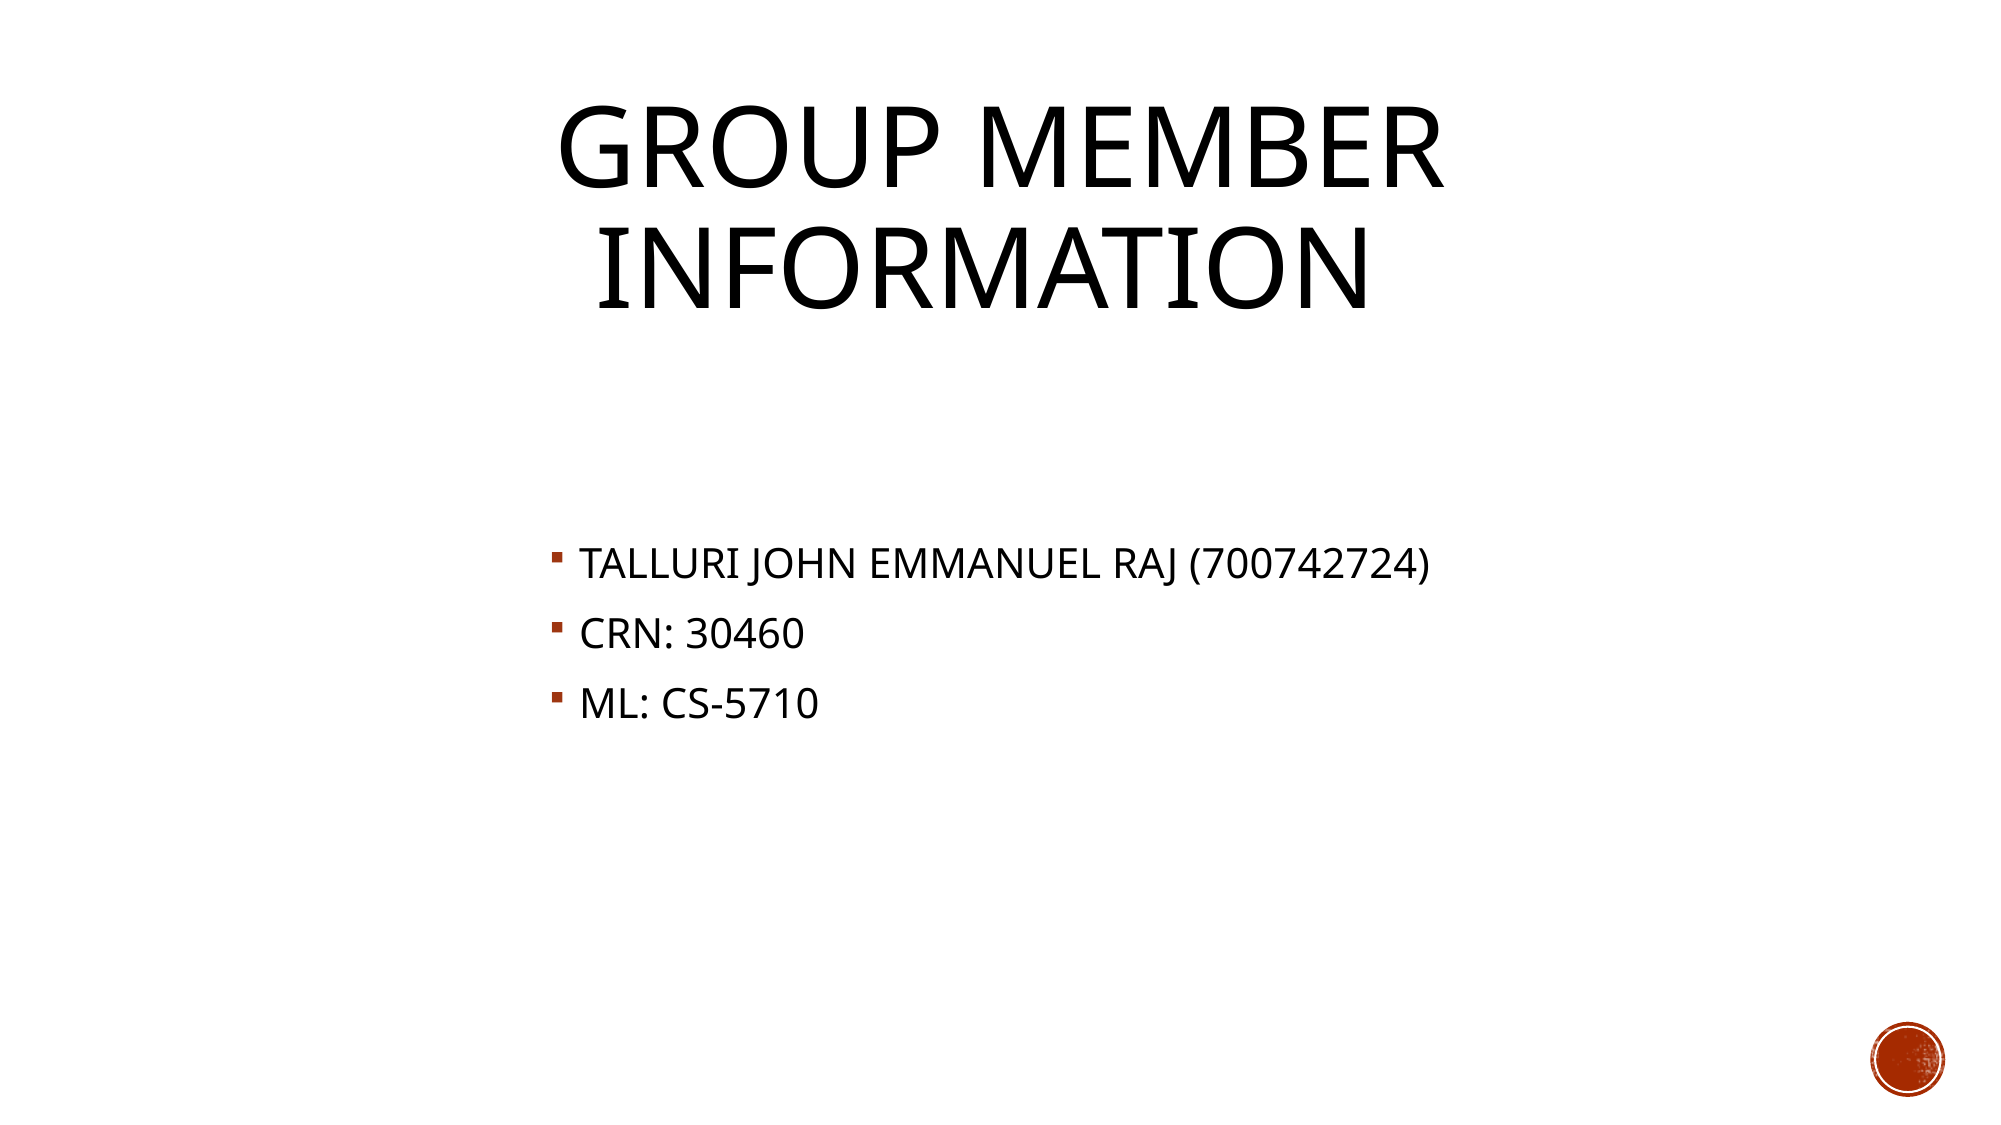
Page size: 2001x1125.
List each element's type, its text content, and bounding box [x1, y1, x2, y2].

title Group Member Information [175, 79, 1826, 344]
list TALLURI JOHN EMMANUEL RAJ (700742724) CRN: 30460 ML: CS-5710 [534, 534, 2000, 1125]
